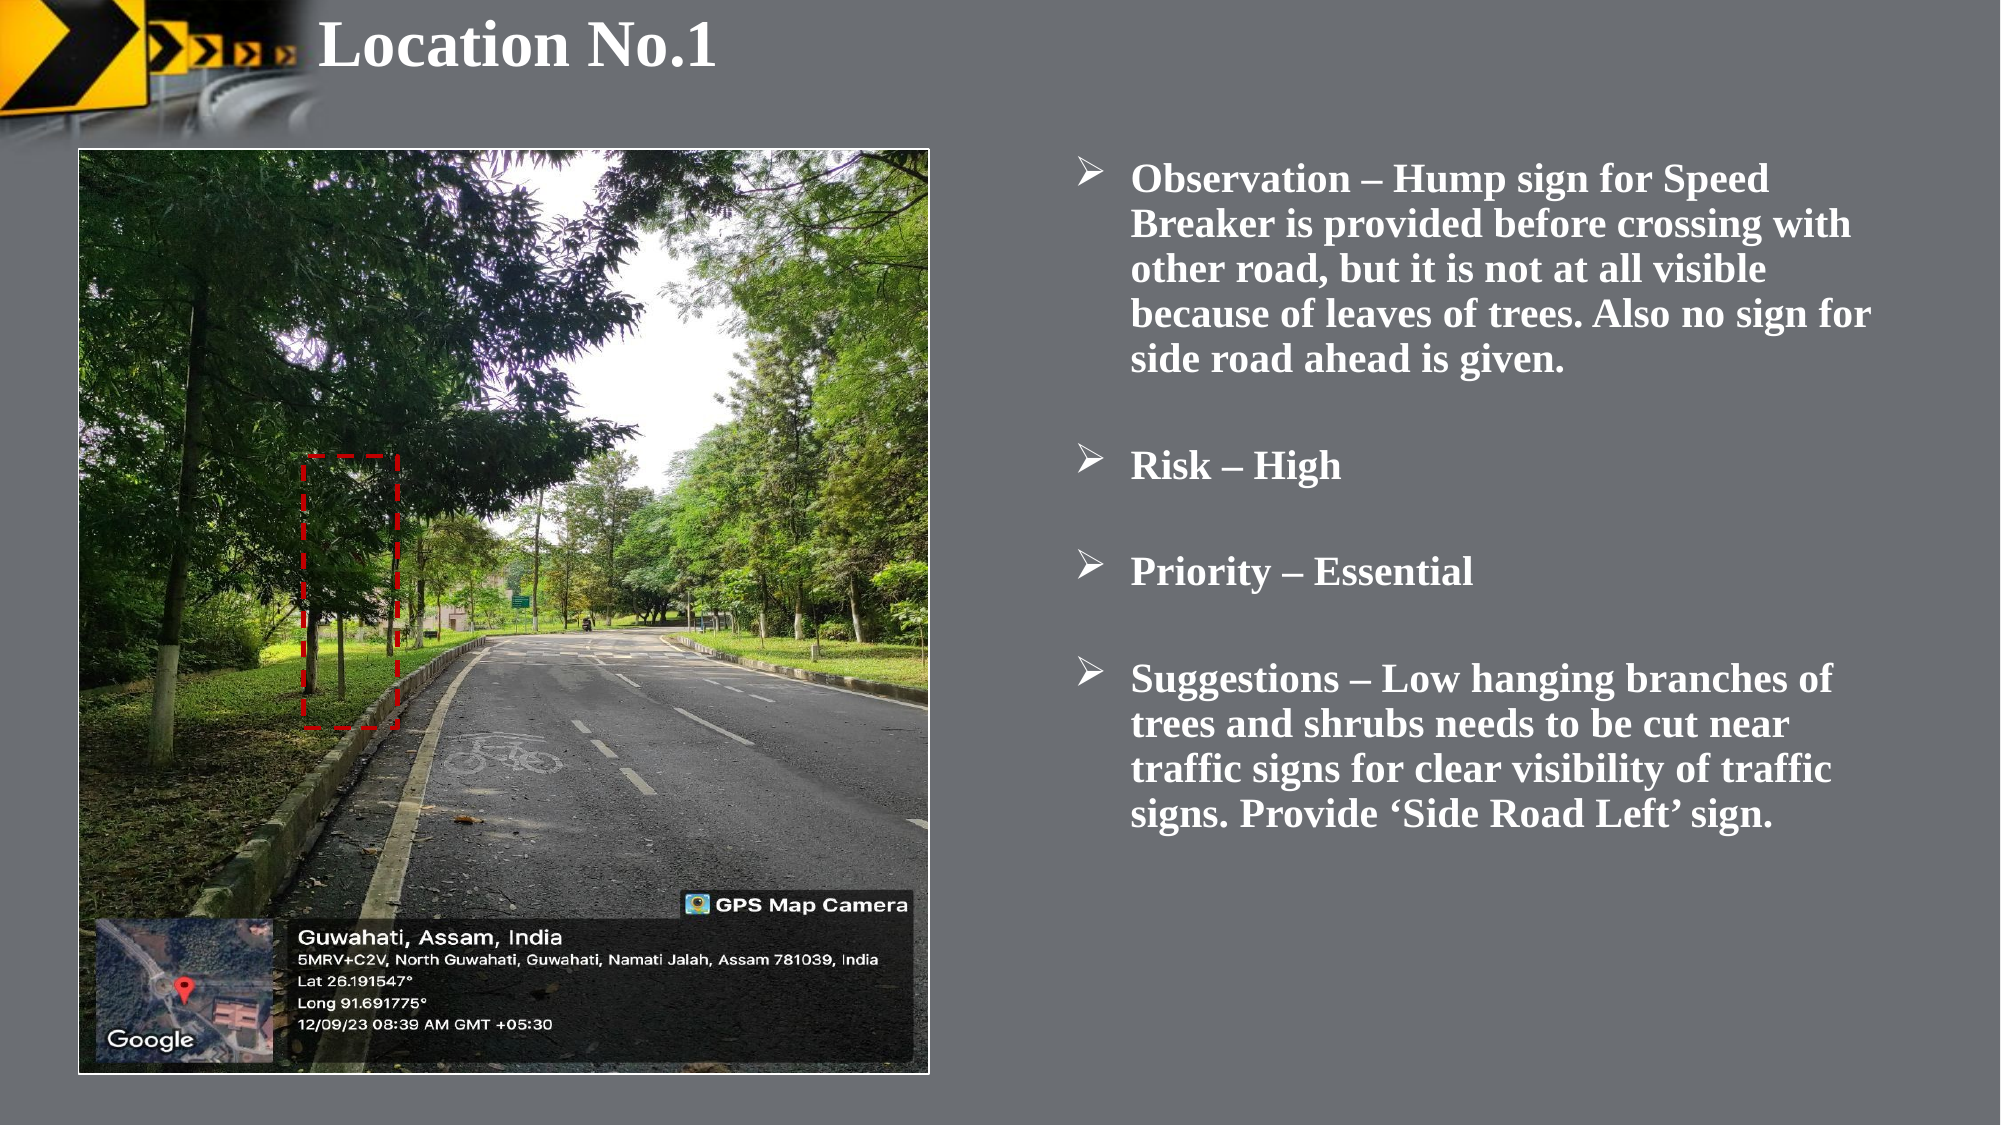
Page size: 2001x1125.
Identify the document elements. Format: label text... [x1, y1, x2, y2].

picture [0, 0, 2001, 1125]
title Location No.1 [303, 4, 1048, 76]
list Observation – Hump sign for Speed Breaker is provided before crossing with other road, but it is not at all visible because of leaves of trees. Also no sign for side road ahead is given. Risk – High Priority – Essential Suggestions – Low hanging branches of trees and shrubs needs to be cut near traffic signs for clear visibility of traffic signs. Provide ‘Side Road Left’ sign. [1059, 148, 1898, 1075]
